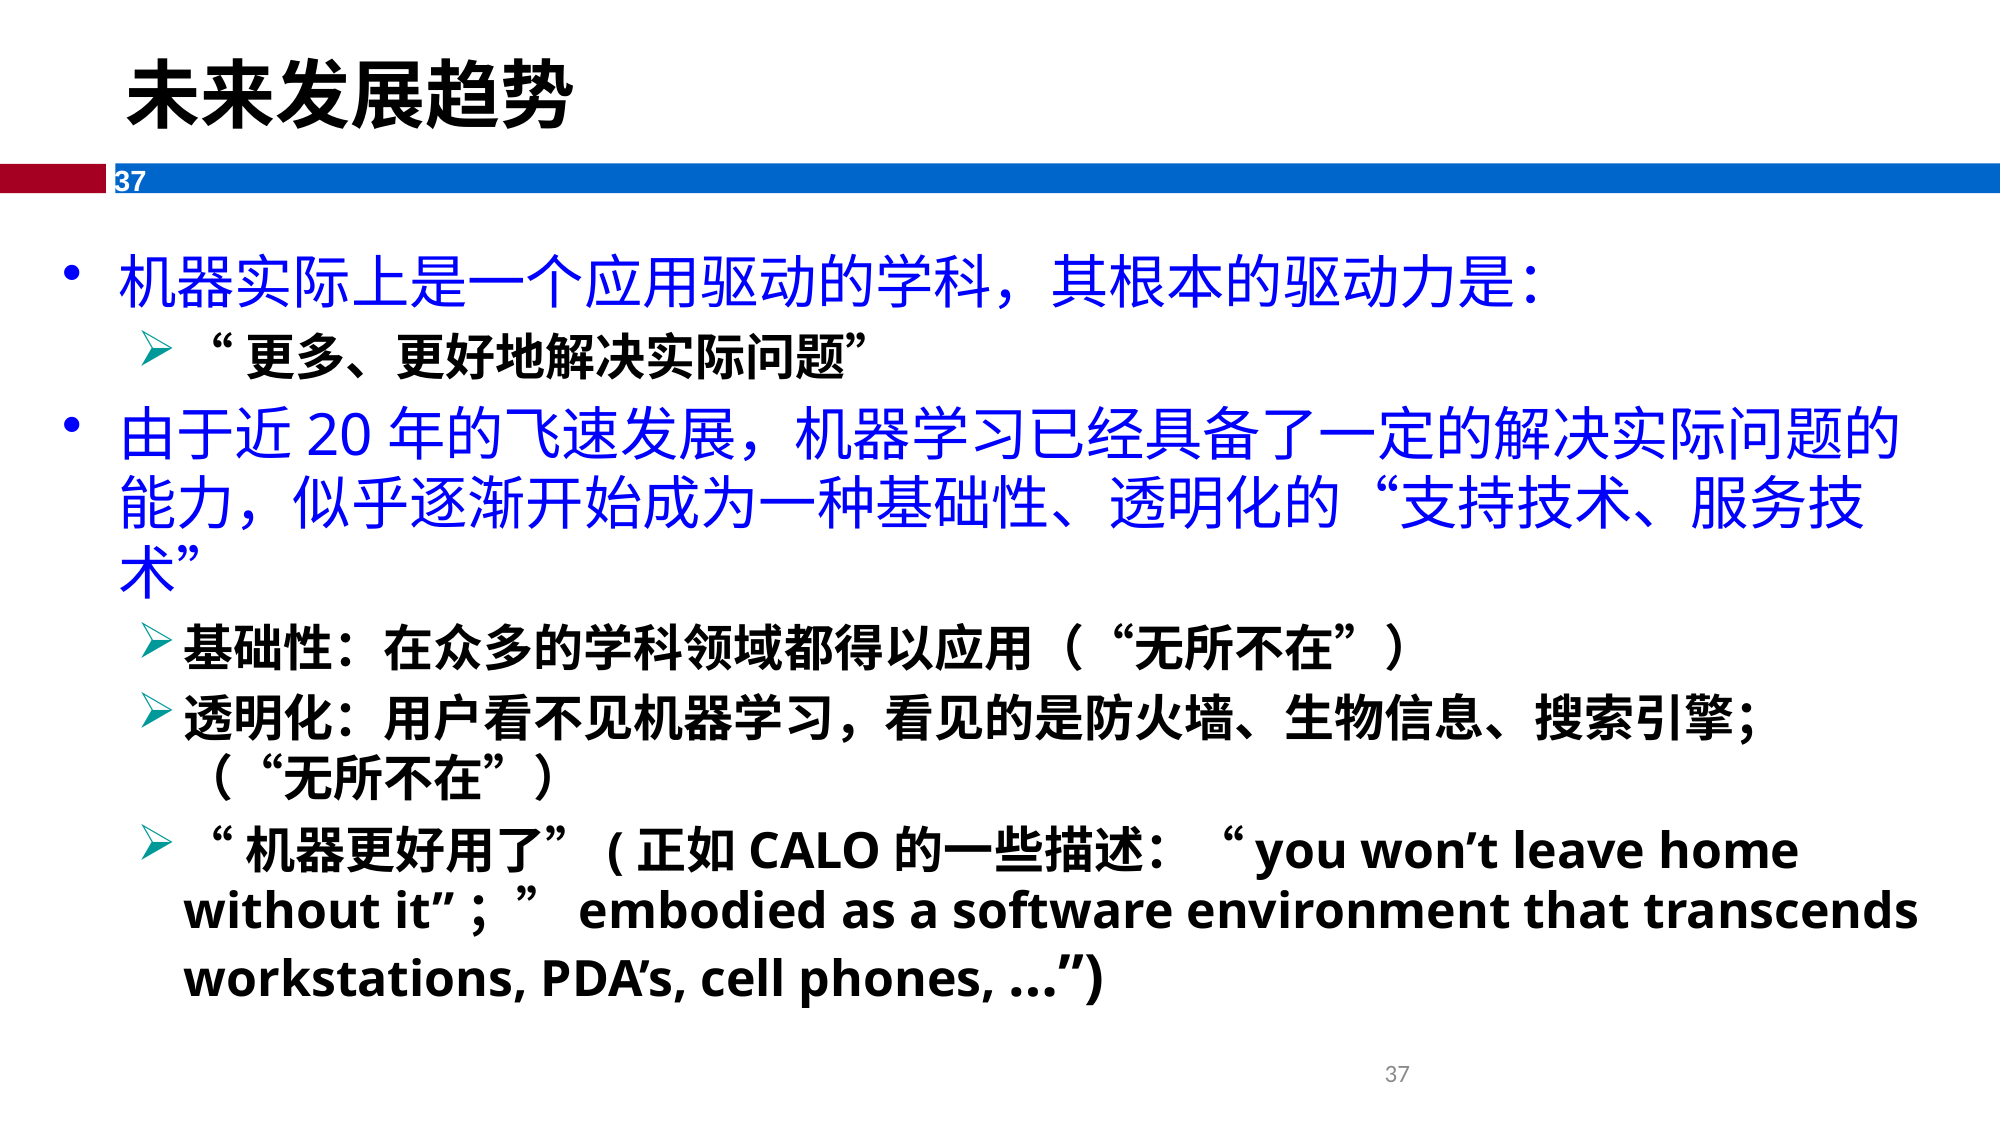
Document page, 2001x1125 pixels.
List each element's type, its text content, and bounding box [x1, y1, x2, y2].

slide_number 37 [1074, 1042, 1425, 1103]
list 机器实际上是一个应用驱动的学科，其根本的驱动力是： “更多、更好地解决实际问题” 由于近20年的飞速发展，机器学习已经具备了一定的解决实际问题的能力，似乎逐渐开始成为一种基础性、透明化的“支持技术、服务技术” 基础性：在众多的学科领域都得以应用（“无所不在”） 透明化：用户看不见机器学习，看见的是防火墙、生物信息、搜索引擎；（“无所不在”） “机器更好用了”(正如CALO的一些描述：“you won’t leave home without it”；”embodied as a software environment that transcends workstations, PDA’s, cell phones, …”) [48, 238, 1939, 1089]
title 未来发展趋势 [110, 36, 1939, 148]
